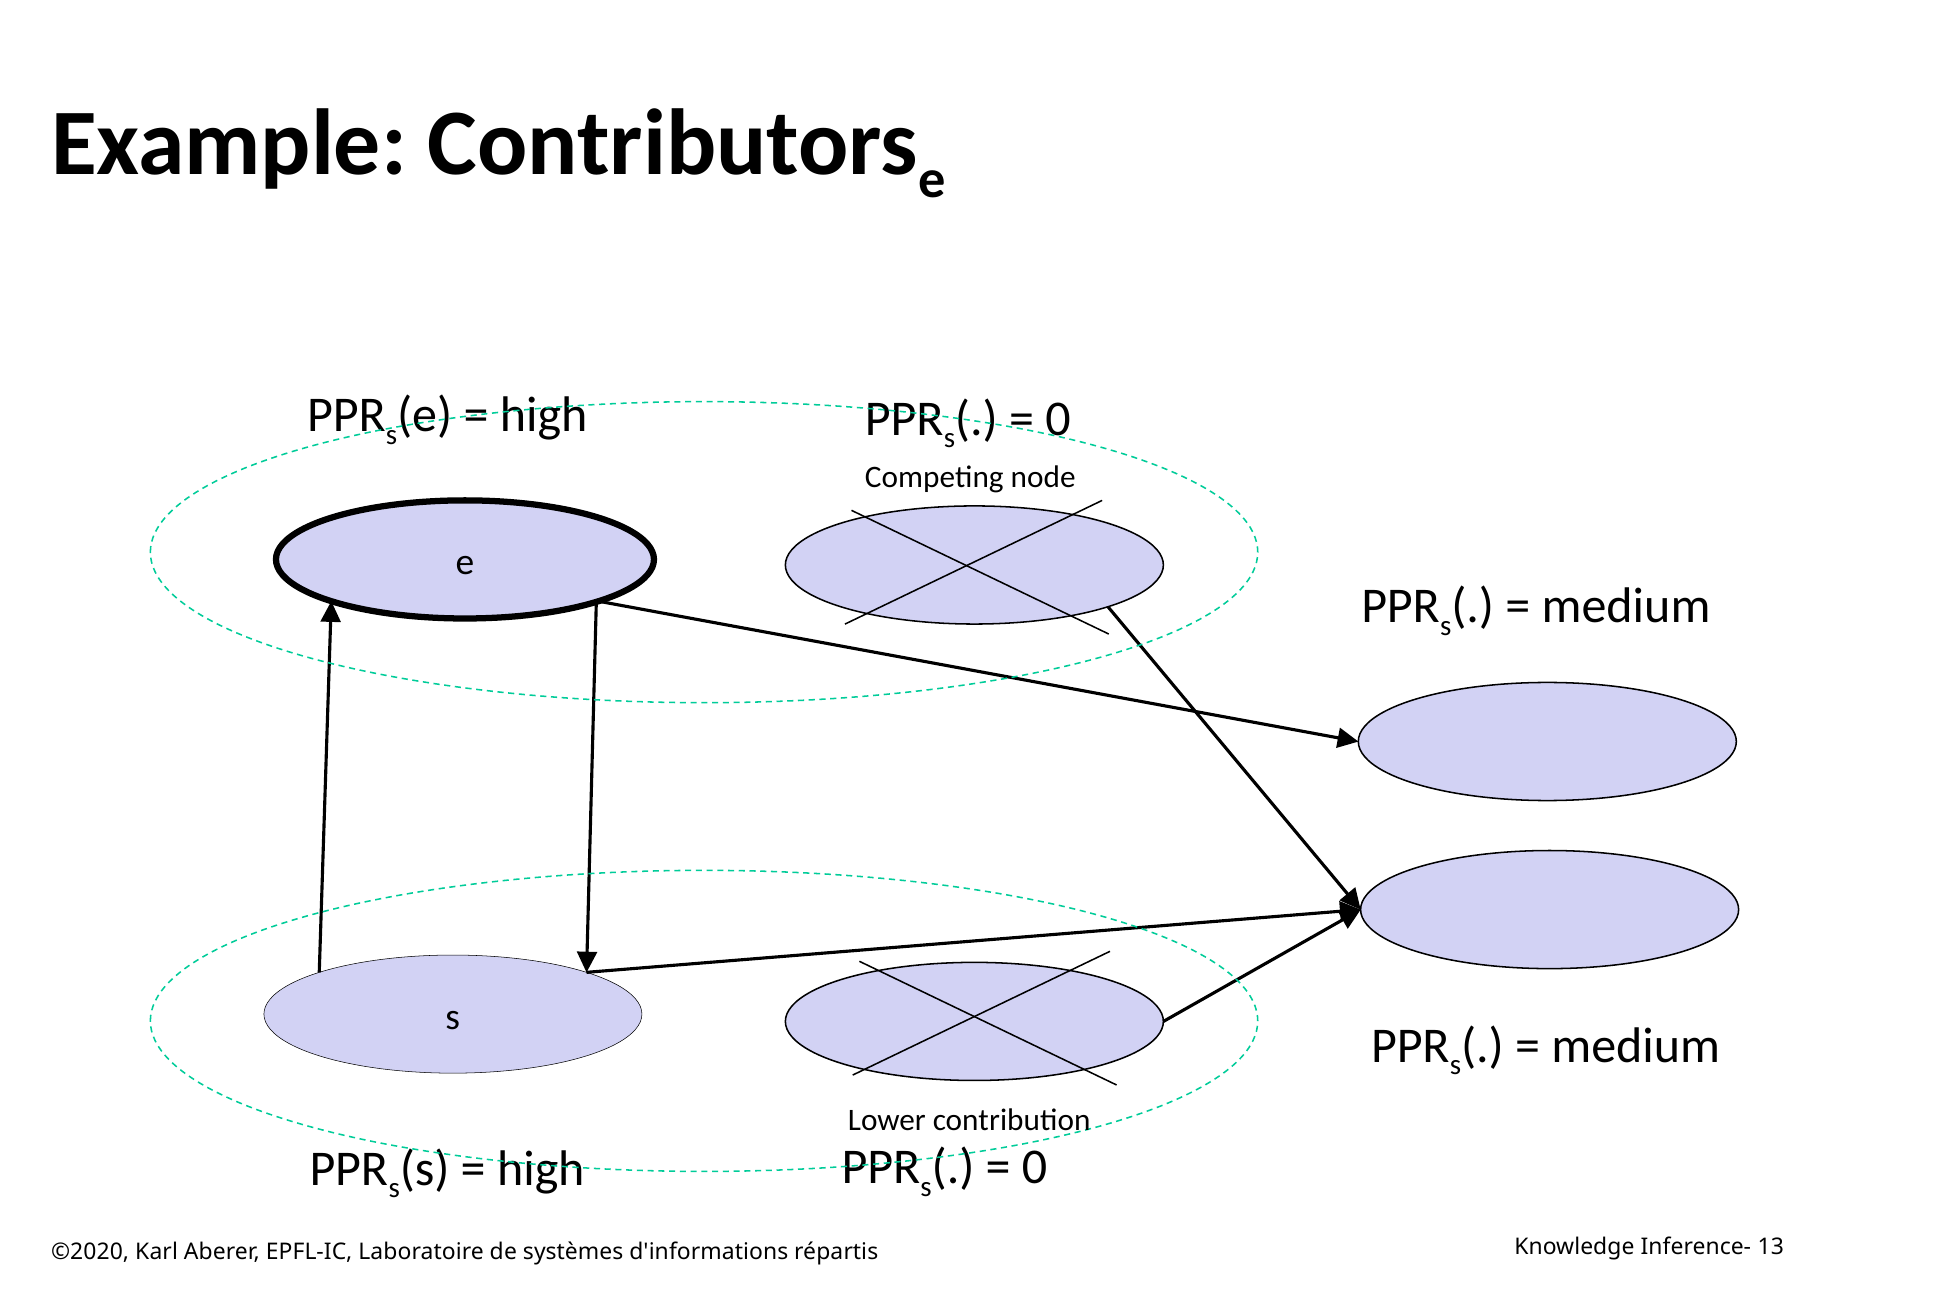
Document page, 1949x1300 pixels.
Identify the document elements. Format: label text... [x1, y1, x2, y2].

text_box [1106, 982, 1257, 1125]
text_box PPRs(s) = high [294, 1127, 611, 1211]
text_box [1107, 606, 1361, 910]
text_box PPRs(e) = high [292, 374, 614, 451]
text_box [851, 510, 1109, 635]
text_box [598, 601, 1102, 742]
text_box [1163, 917, 1361, 1022]
text_box PPRs(.) = medium [1346, 565, 1749, 649]
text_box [852, 951, 1111, 1076]
text_box [150, 401, 1258, 699]
text_box Lower contribution [833, 1091, 1106, 1145]
text_box PPRs(.) = 0 [850, 377, 1097, 445]
text_box [1365, 682, 1737, 801]
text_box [586, 600, 597, 909]
title Example: Contributorse [32, 57, 1803, 232]
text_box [844, 500, 1103, 625]
text_box PPRs(.) = medium [1356, 1004, 1758, 1088]
footer ©2020, Karl Aberer, EPFL-IC, Laboratoire de systèmes d'informations répartis [32, 1227, 1284, 1271]
text_box [150, 874, 1018, 1172]
text_box PPRs(.) = 0 [826, 1145, 1074, 1210]
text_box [586, 909, 1157, 973]
text_box [602, 870, 1071, 908]
text_box [1365, 850, 1739, 969]
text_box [318, 600, 332, 973]
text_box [1114, 601, 1359, 606]
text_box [859, 960, 1117, 1086]
text_box Competing node [850, 448, 1091, 498]
